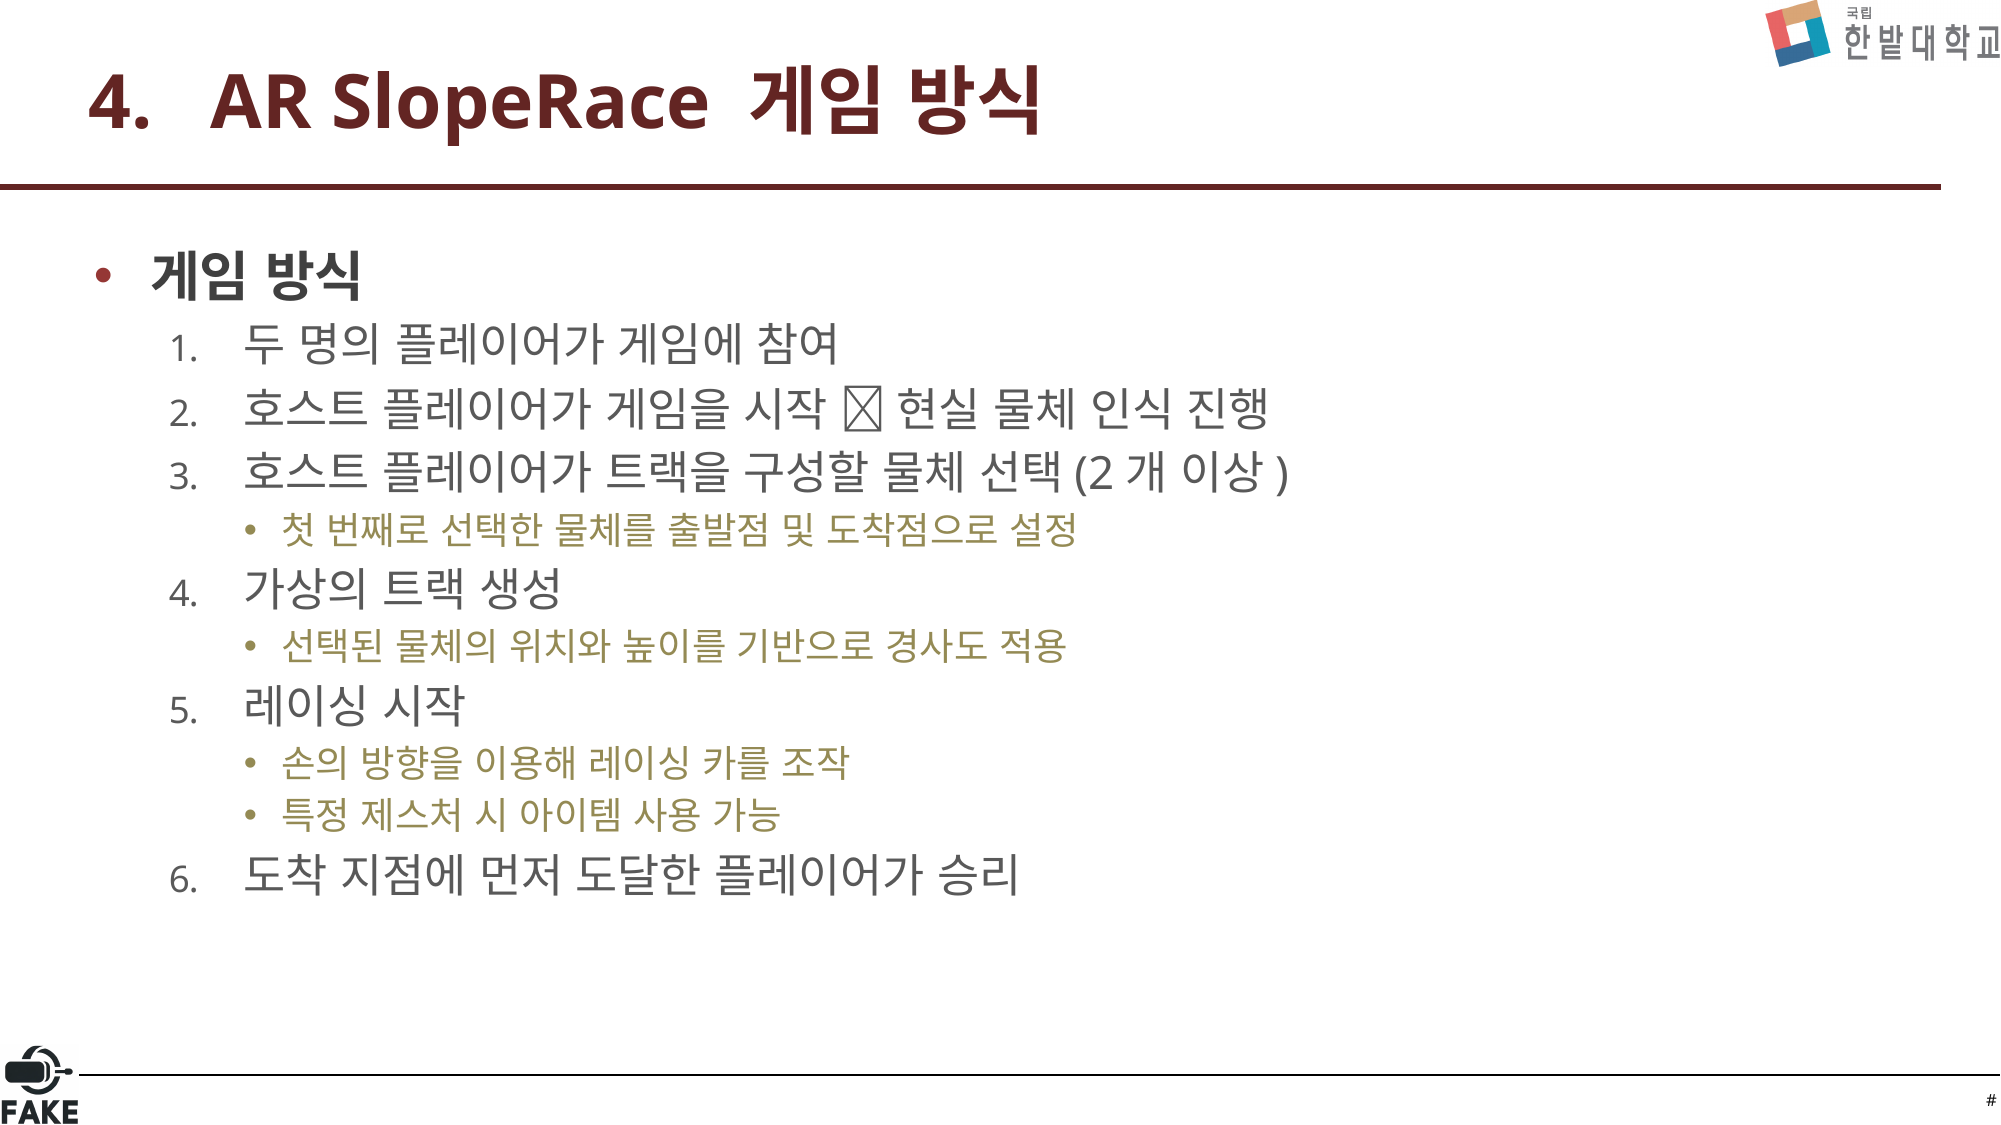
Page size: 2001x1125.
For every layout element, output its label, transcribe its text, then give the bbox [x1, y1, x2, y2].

picture [0, 1044, 79, 1125]
picture [1765, 0, 2000, 67]
list 게임 방식 두 명의 플레이어가 게임에 참여 호스트 플레이어가 게임을 시작  현실 물체 인식 진행 호스트 플레이어가 트랙을 구성할 물체 선택(2개 이상) 첫 번째로 선택한 물체를 출발점 및 도착점으로 설정 가상의 트랙 생성 선택된 물체의 위치와 높이를 기반으로 경사도 적용 레이싱 시작 손의 방향을 이용해 레이싱 카를 조작 특정 제스처 시 아이템 사용 가능 도착 지점에 먼저 도달한 플레이어가 승리 [78, 234, 1922, 1071]
title AR SlopeRace 게임 방식 [59, 33, 1860, 164]
